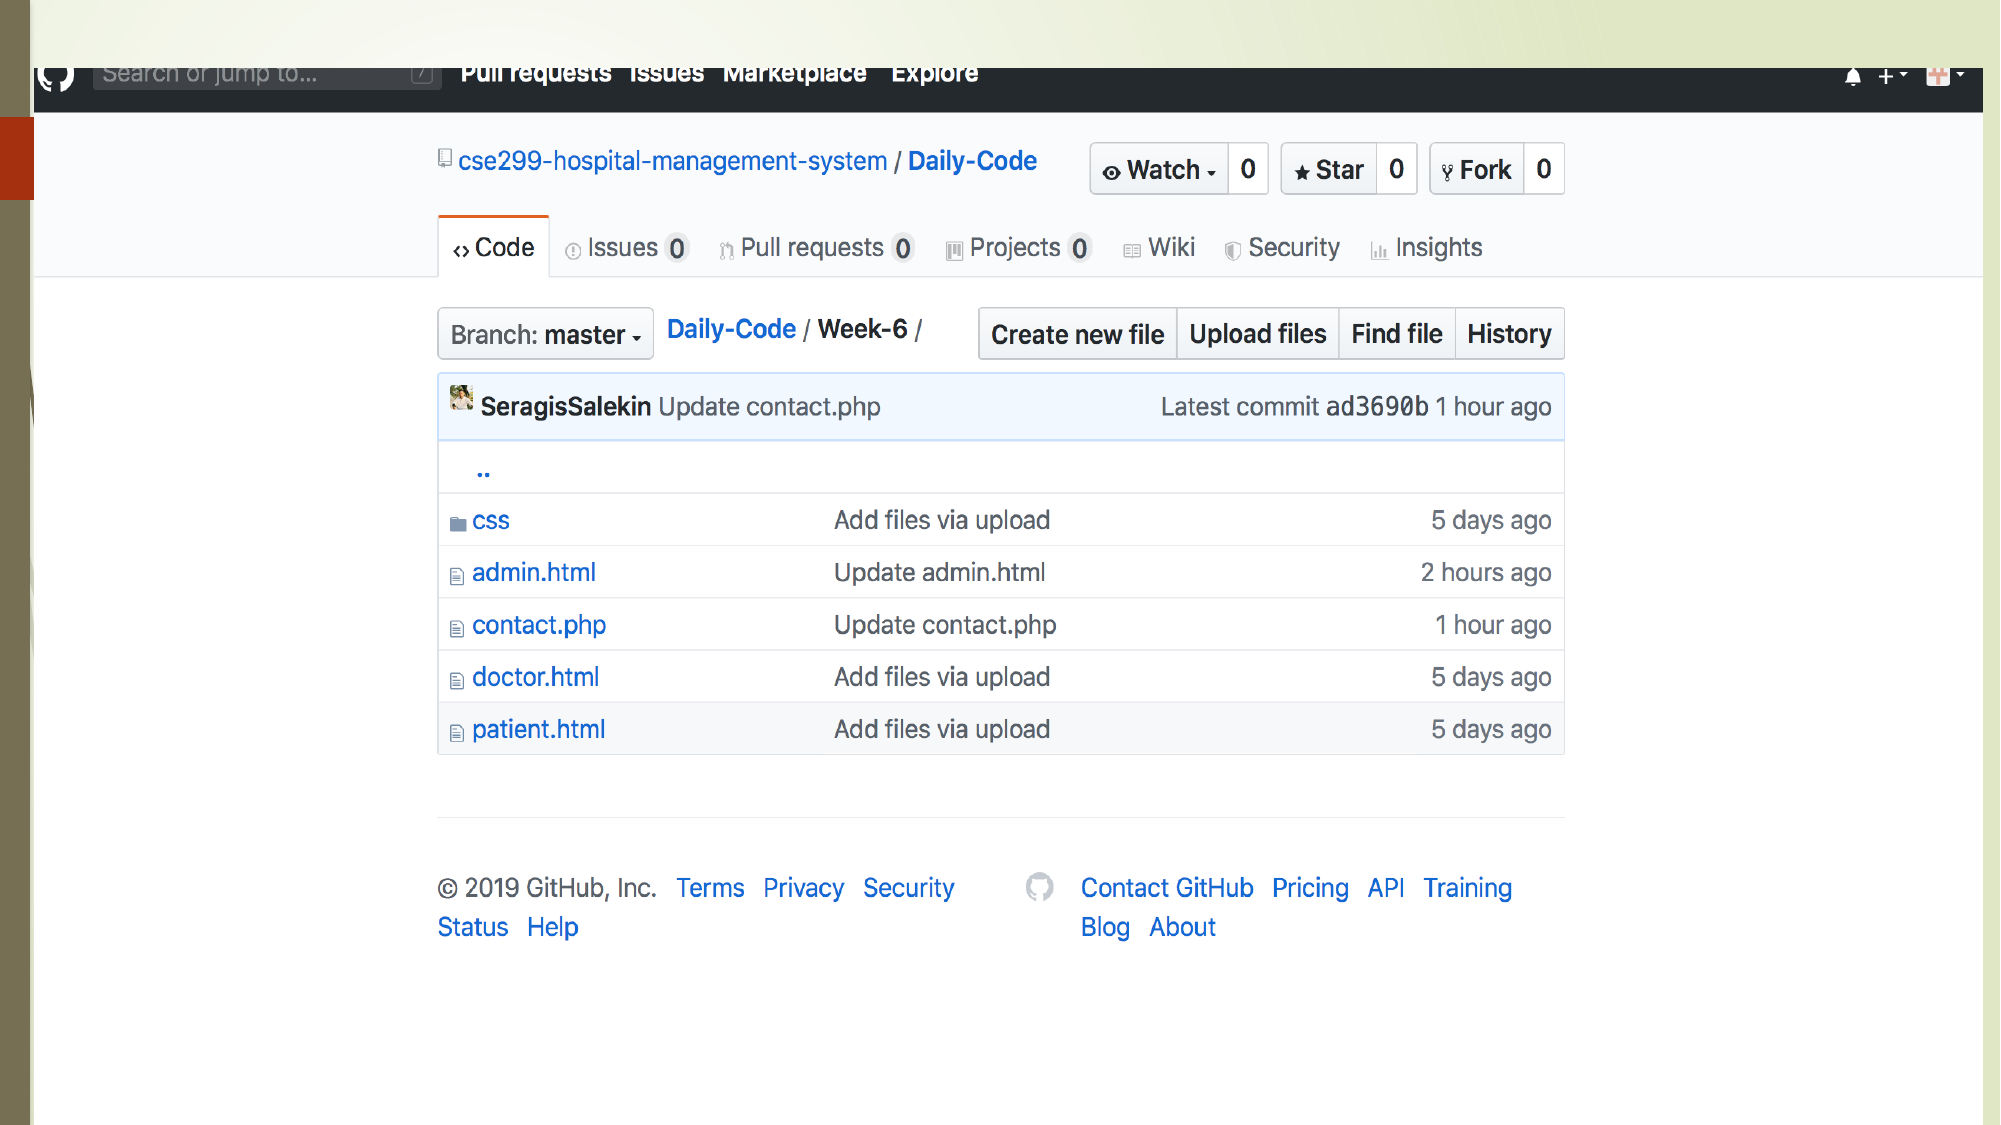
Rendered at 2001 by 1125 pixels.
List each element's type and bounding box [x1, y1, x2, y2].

list [34, 68, 1983, 1125]
